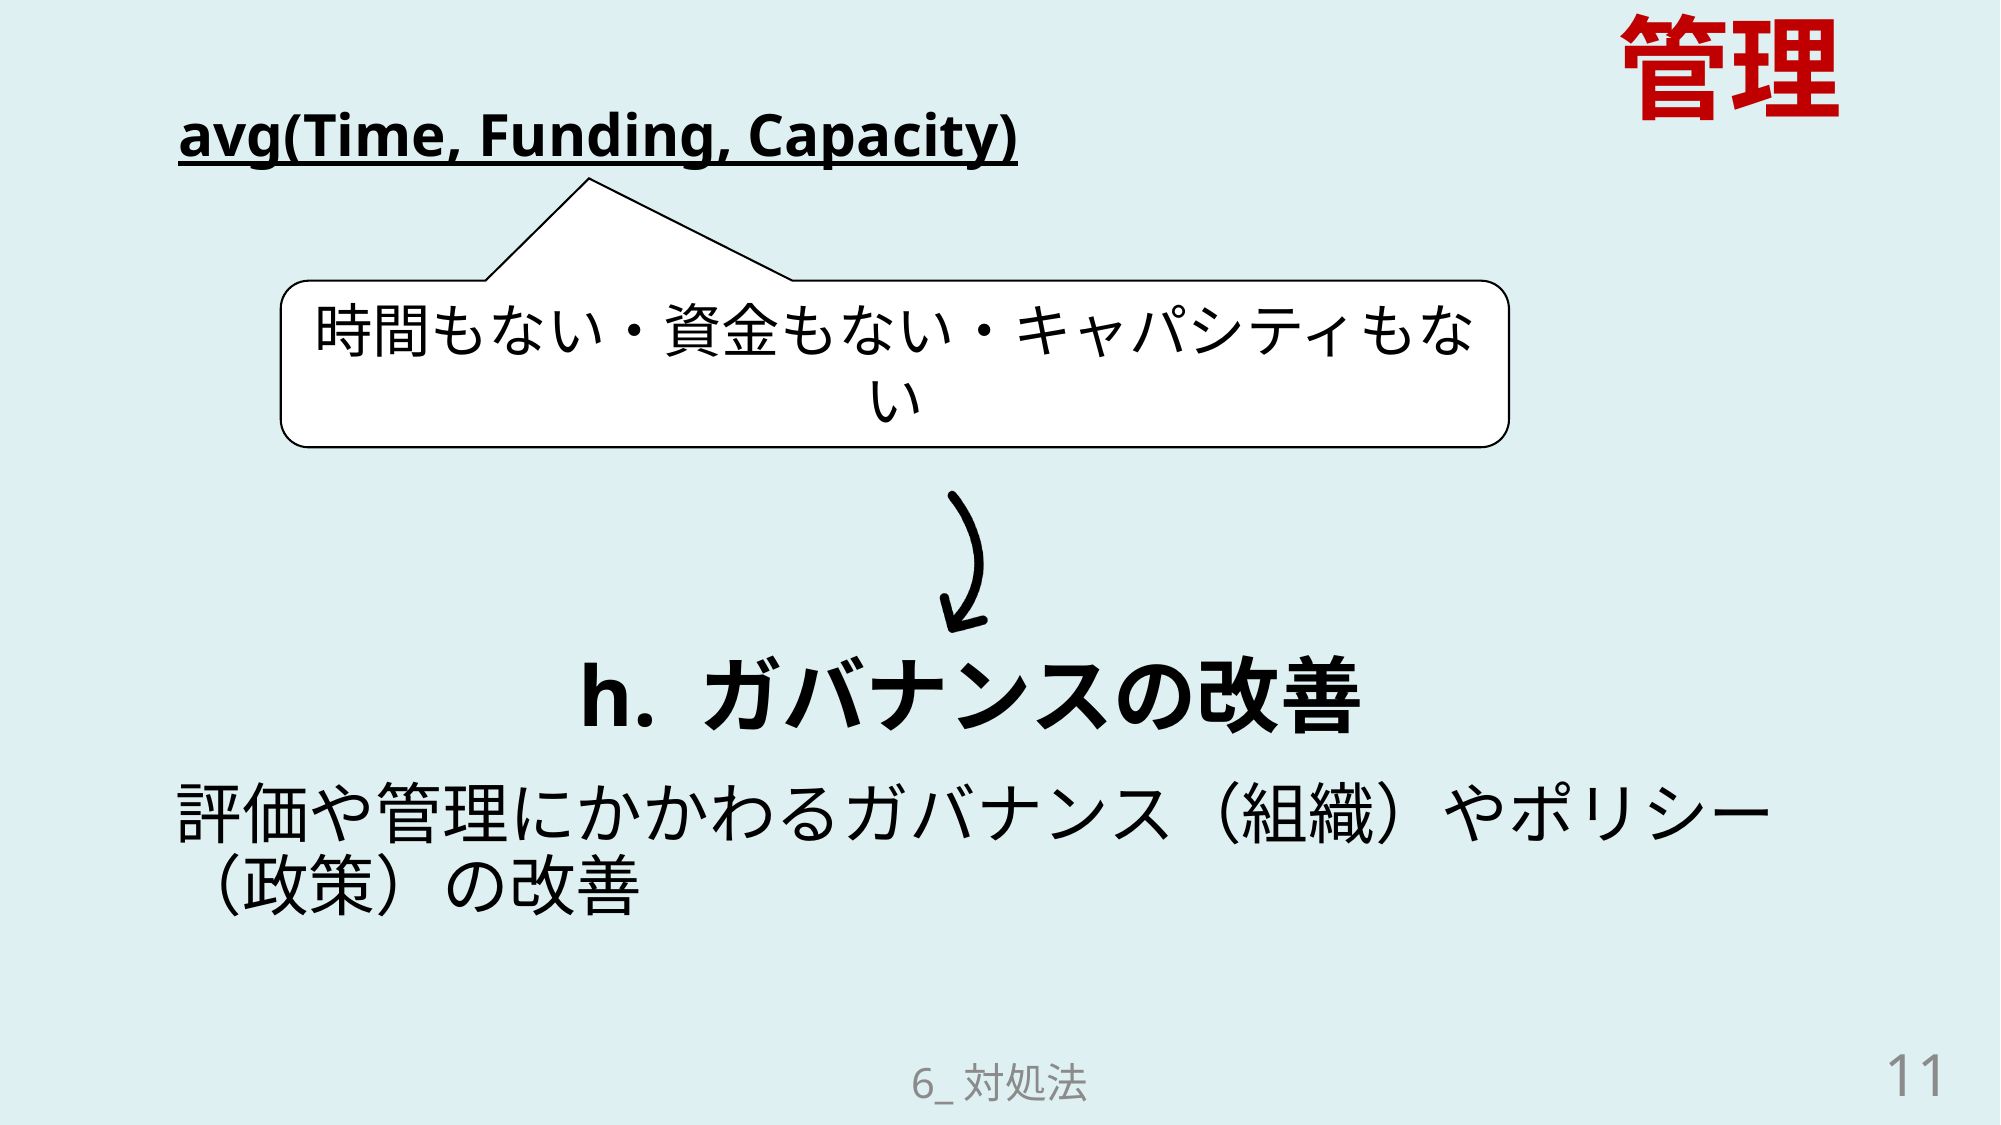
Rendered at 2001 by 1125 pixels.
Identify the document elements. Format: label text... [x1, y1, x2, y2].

footer 6_対処法 [662, 1052, 1338, 1112]
list 評価や管理にかかわるガバナンス（組織）やポリシー（政策）の改善 [160, 773, 1915, 999]
slide_number 11 [1412, 1042, 1966, 1112]
text_box 管理 [1602, 0, 1858, 140]
text_box 時間もない・資金もない・キャパシティもない [279, 177, 1511, 449]
title h. ガバナンスの改善 [563, 616, 1447, 773]
text_box avg(Time, Funding, Capacity) [163, 90, 1034, 176]
picture [860, 465, 1064, 669]
